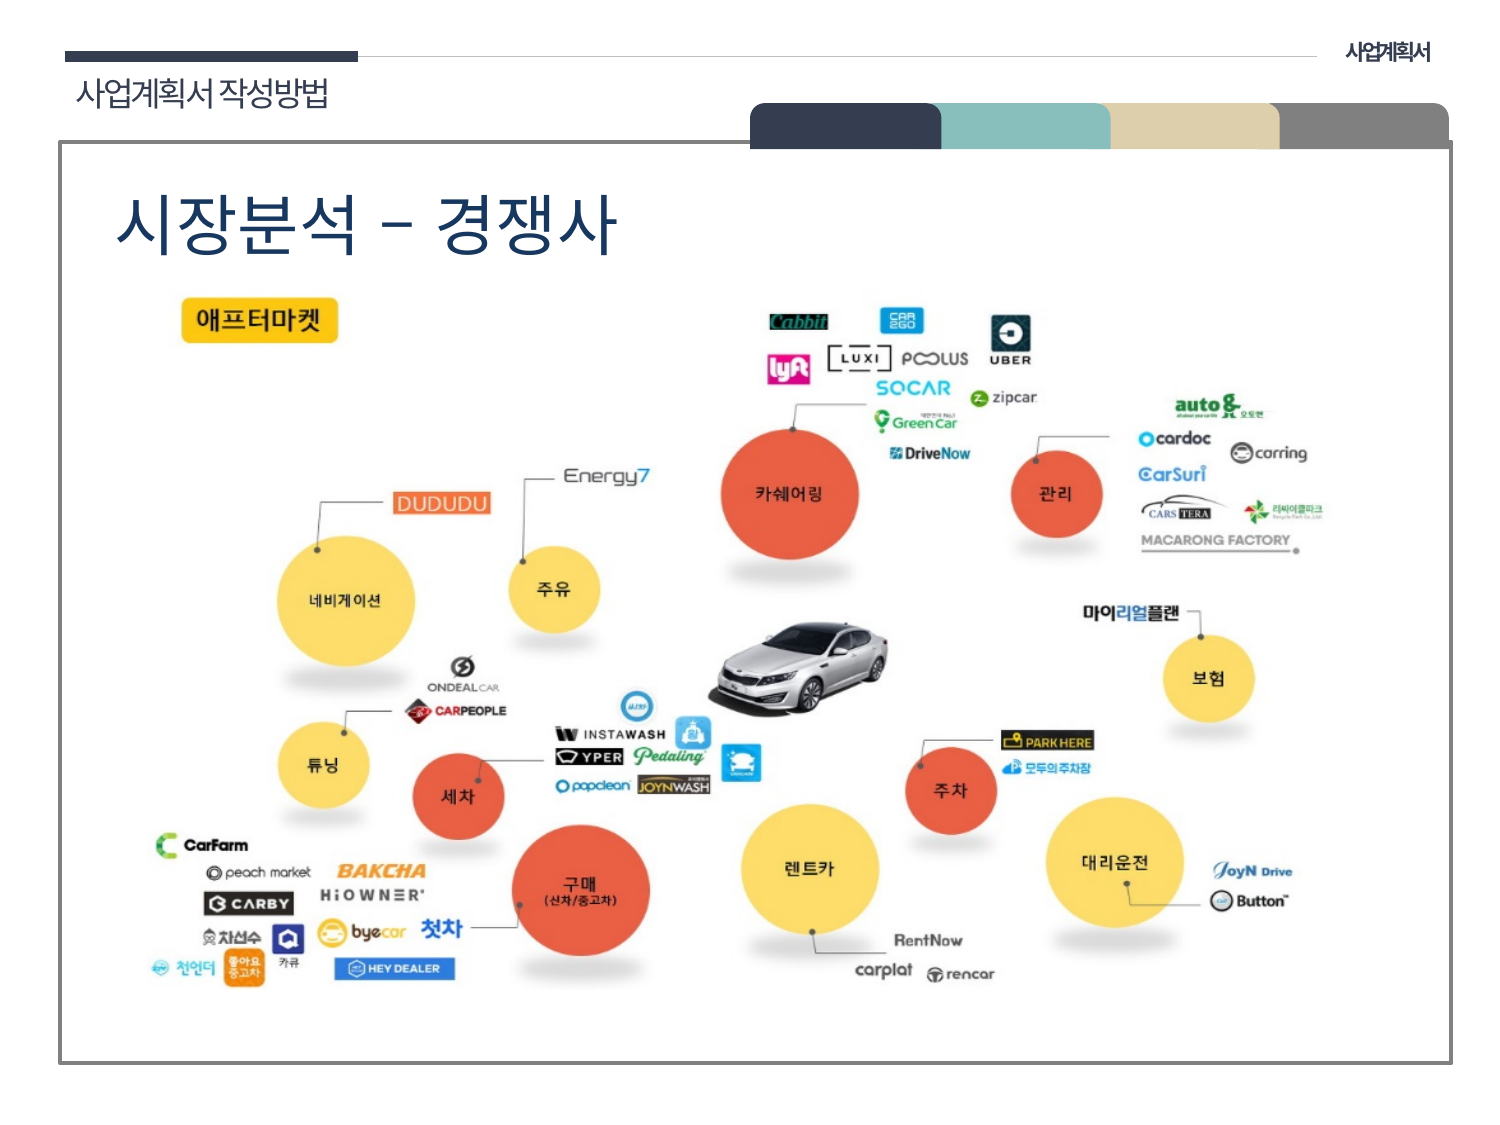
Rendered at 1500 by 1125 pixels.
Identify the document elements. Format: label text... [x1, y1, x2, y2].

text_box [749, 102, 1450, 150]
text_box 시장분석 – 경쟁사 [100, 176, 1034, 268]
picture [147, 290, 1347, 990]
text_box 사업계획서 [1330, 30, 1454, 72]
text_box 사업계획서 작성방법 [61, 65, 347, 121]
